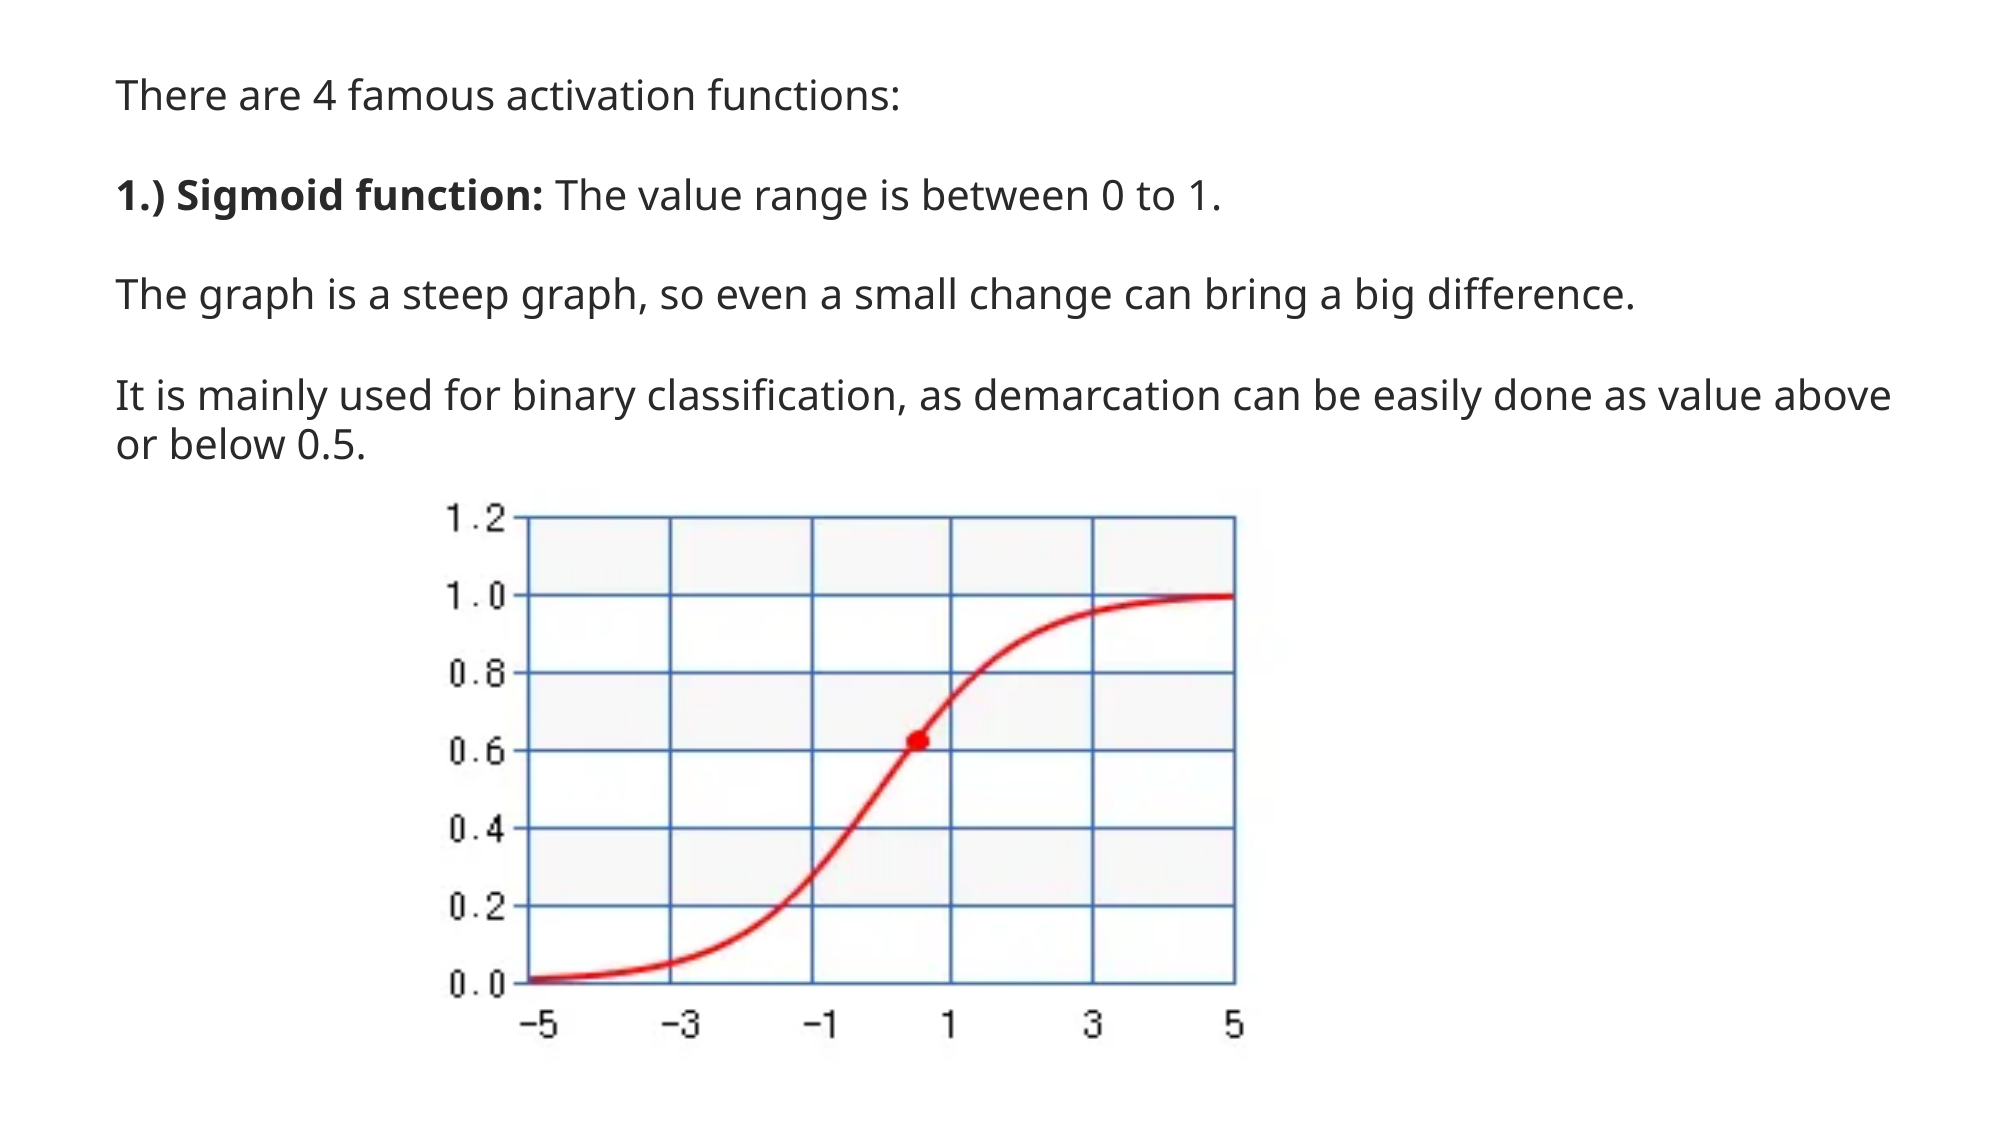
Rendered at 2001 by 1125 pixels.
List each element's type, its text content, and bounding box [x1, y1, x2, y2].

picture [429, 489, 1287, 1067]
text_box There are 4 famous activation functions: ) Sigmoid function: The value range is between 0 to 1. The graph is a steep graph, so even a small change can bring a big difference. It is mainly used for binary classification, as demarcation can be easily done as value above or below 0.5. [100, 60, 1960, 476]
